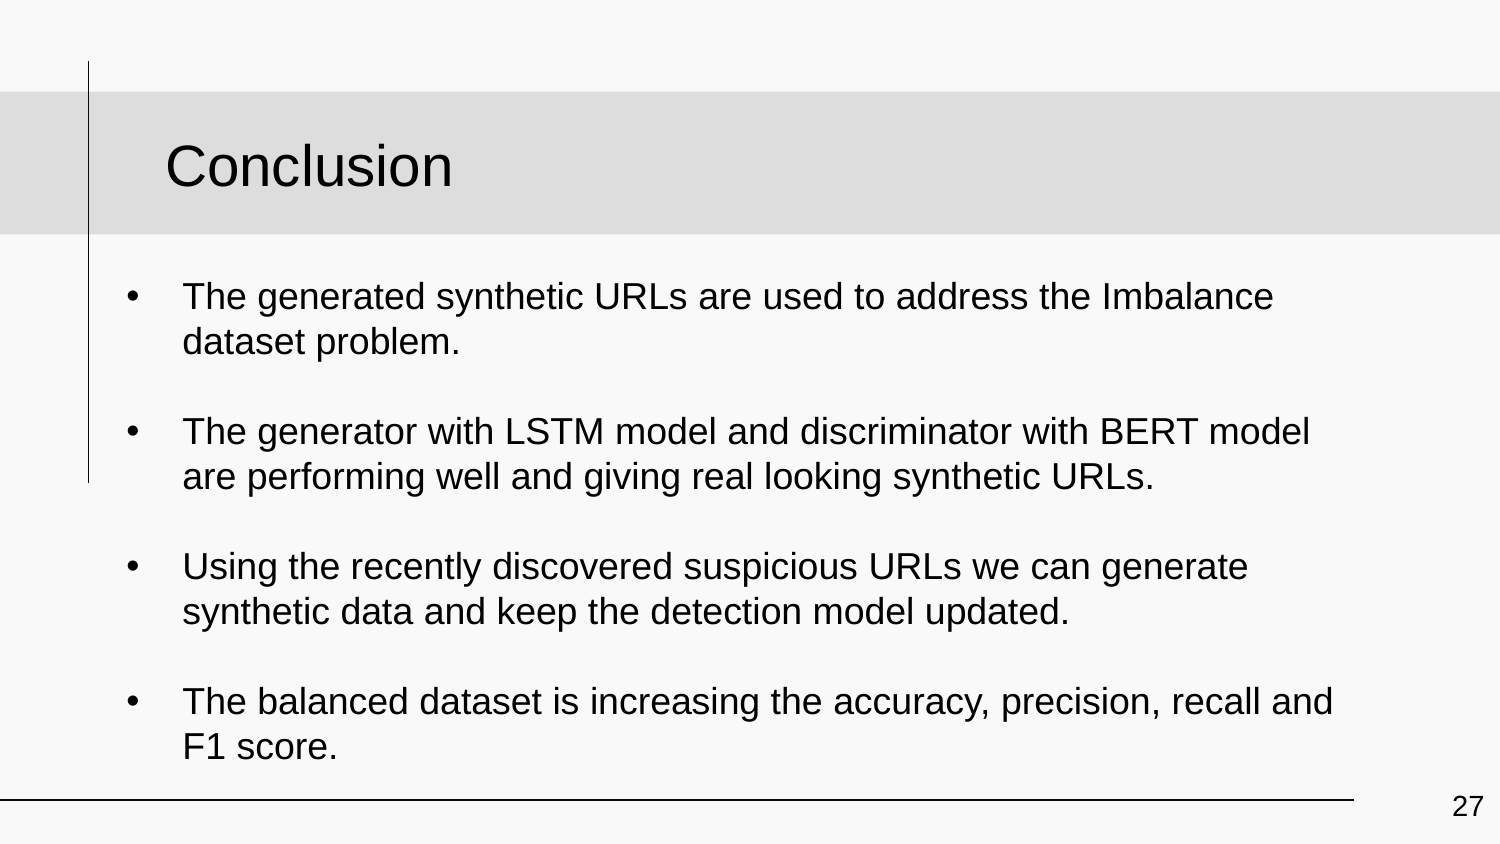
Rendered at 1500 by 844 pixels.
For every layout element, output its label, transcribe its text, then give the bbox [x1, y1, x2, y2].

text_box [0, 60, 1500, 483]
text_box 27 [1437, 780, 1500, 830]
text_box The generated synthetic URLs are used to address the Imbalance dataset problem. The generator with LSTM model and discriminator with BERT model are performing well and giving real looking synthetic URLs. Using the recently discovered suspicious URLs we can generate synthetic data and keep the detection model updated. The balanced dataset is increasing the accuracy, precision, recall and F1 score. [111, 491, 1389, 775]
